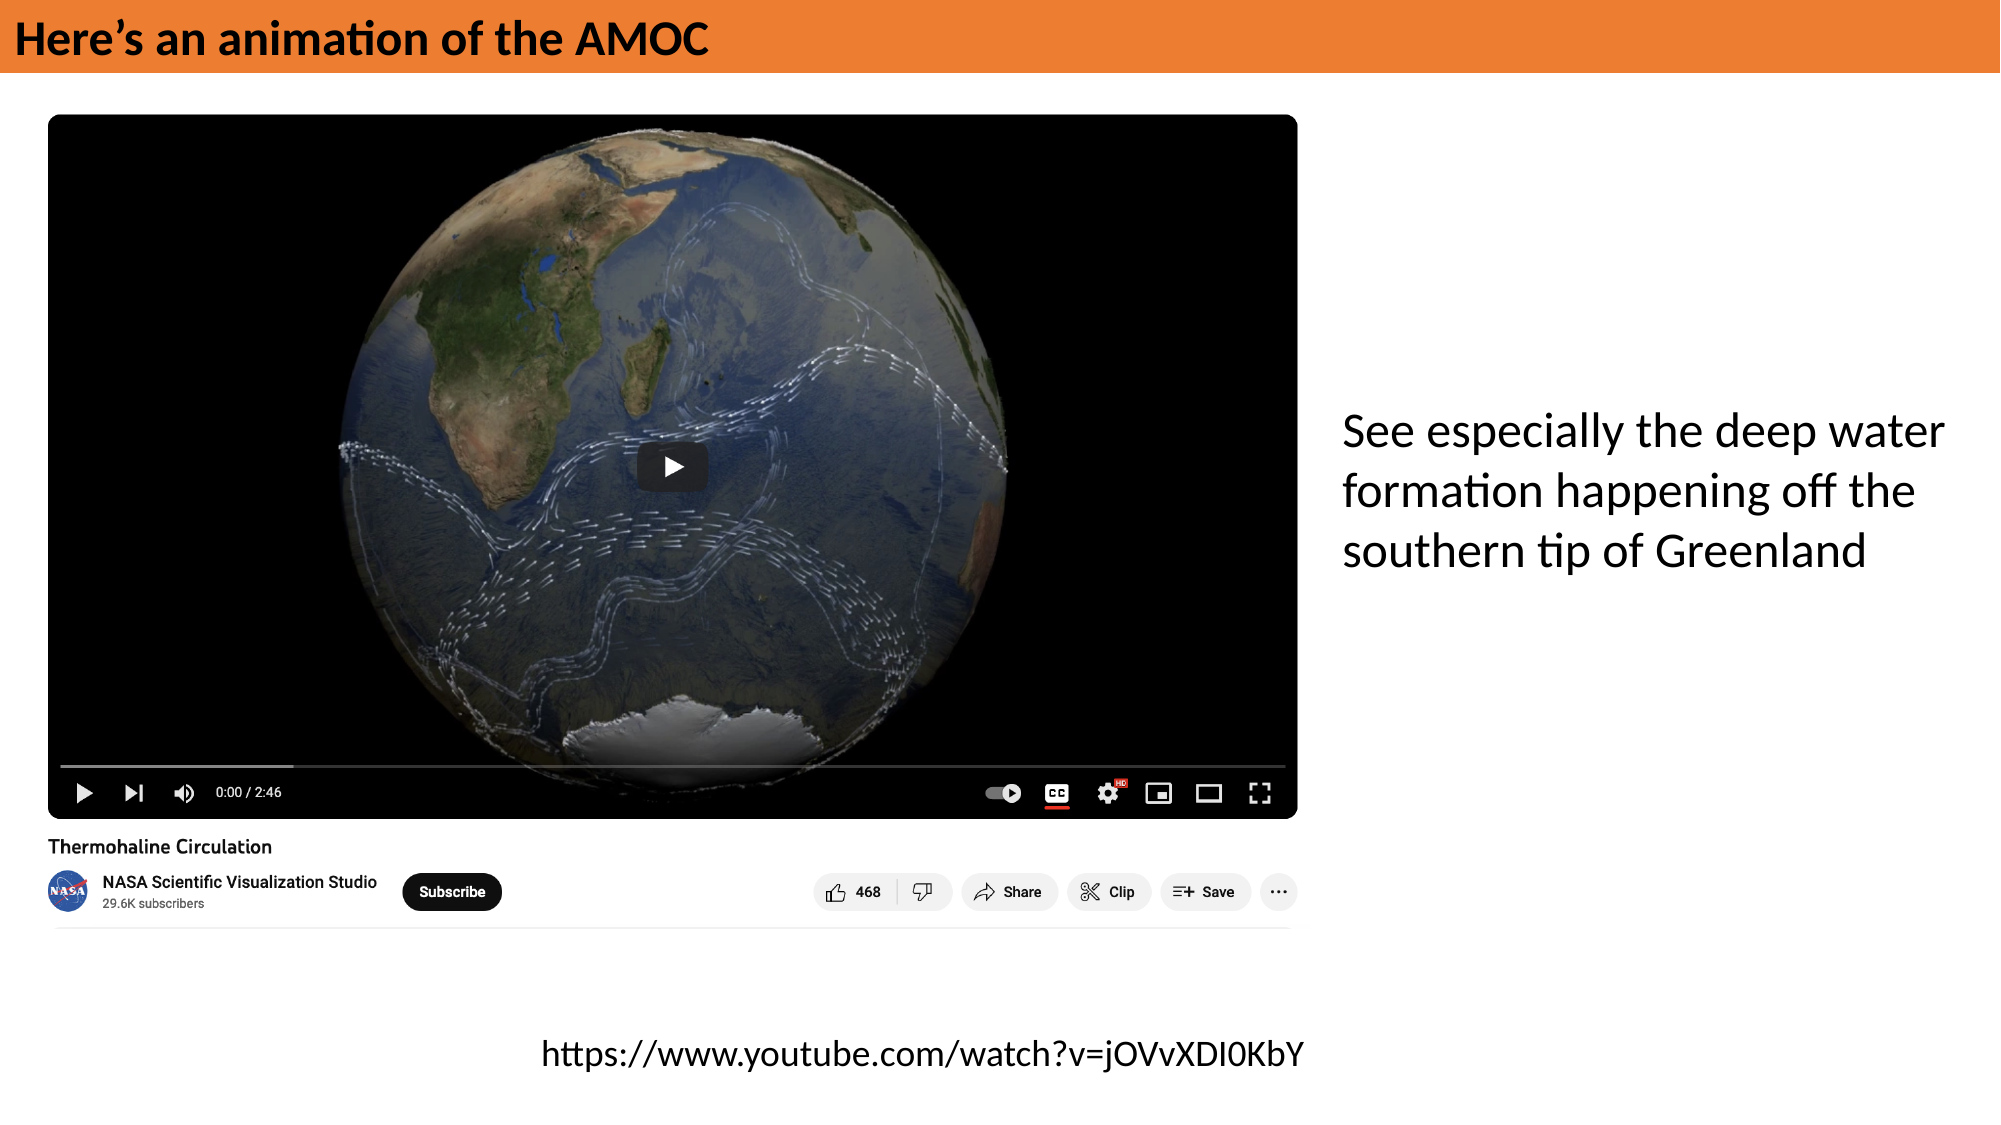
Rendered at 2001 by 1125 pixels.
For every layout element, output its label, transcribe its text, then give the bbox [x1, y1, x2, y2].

text_box Here’s an animation of the AMOC [0, 0, 2000, 73]
text_box See especially the deep water formation happening off the southern tip of Greenland [1327, 390, 1966, 586]
text_box https://www.youtube.com/watch?v=jOVvXDI0KbY [526, 1021, 1527, 1082]
picture [34, 98, 1310, 929]
